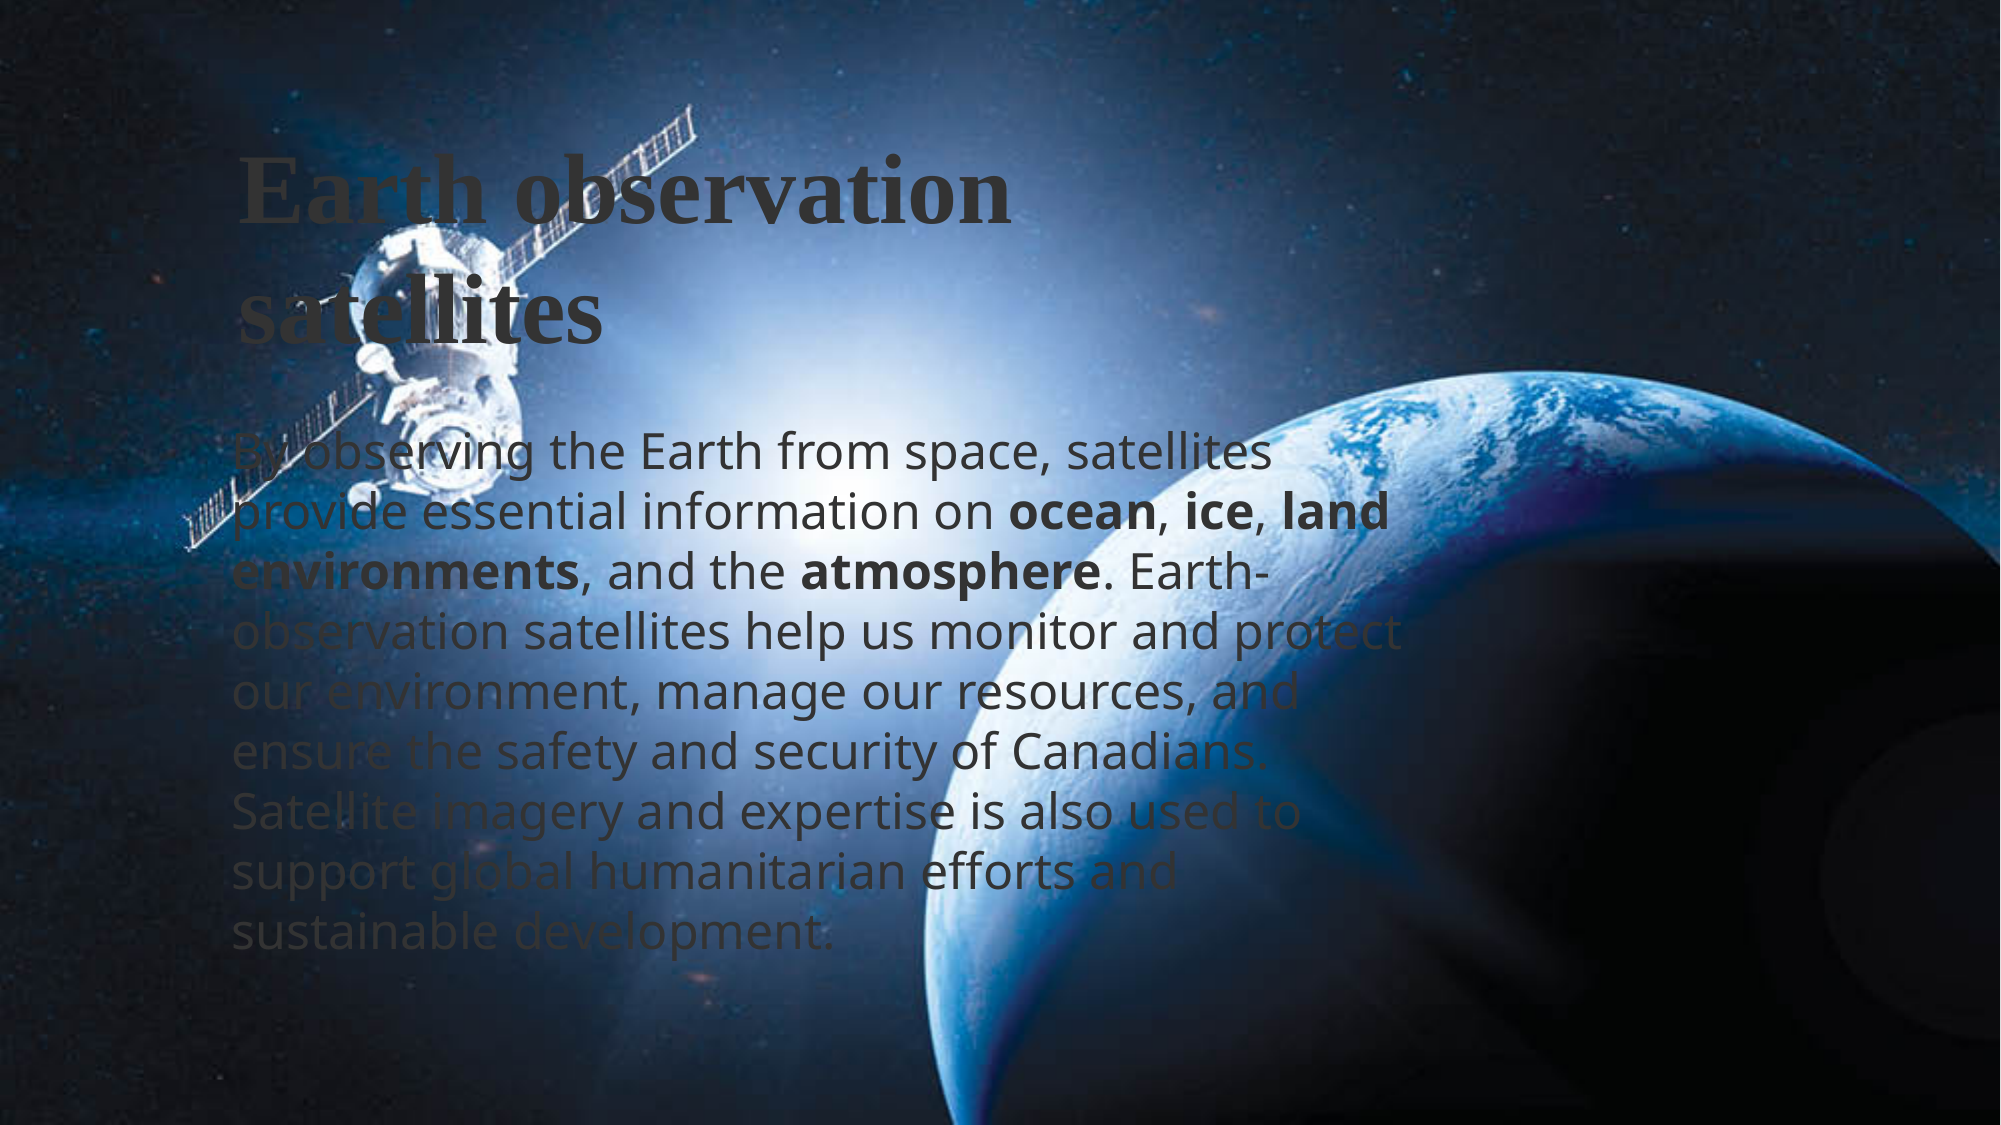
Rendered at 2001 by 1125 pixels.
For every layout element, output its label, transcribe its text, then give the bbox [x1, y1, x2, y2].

text_box Earth observation satellites [223, 116, 1362, 372]
text_box By observing the Earth from space, satellites provide essential information on ocean, ice, land environments, and the atmosphere. Earth-observation satellites help us monitor and protect our environment, manage our resources, and ensure the safety and security of Canadians. Satellite imagery and expertise is also used to support global humanitarian efforts and sustainable development. [216, 411, 1455, 967]
picture [0, 0, 2001, 1125]
